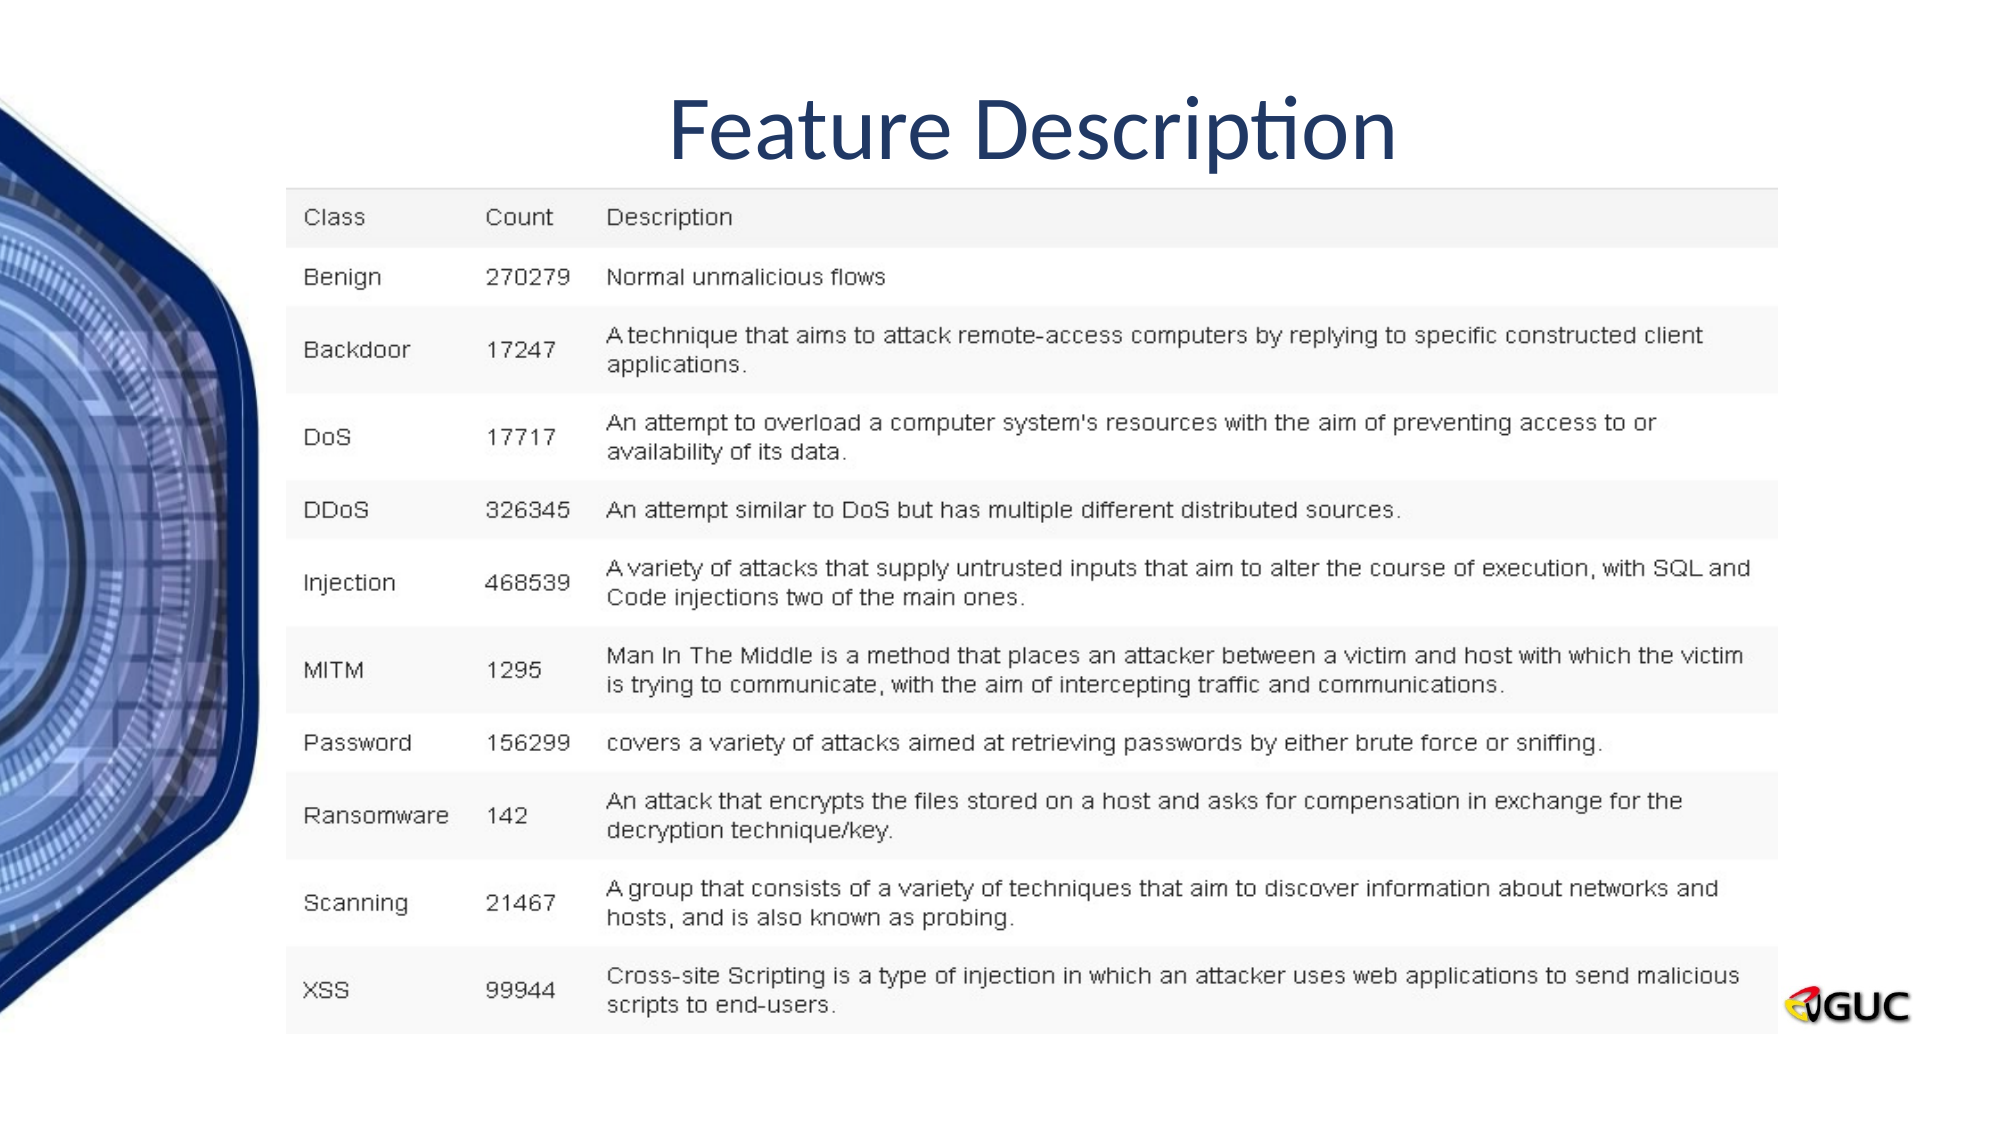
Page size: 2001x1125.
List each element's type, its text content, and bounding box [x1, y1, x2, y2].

picture [286, 185, 1778, 1034]
picture [1781, 942, 1918, 1079]
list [0, 0, 287, 1106]
text_box Feature Description [287, 60, 1877, 236]
